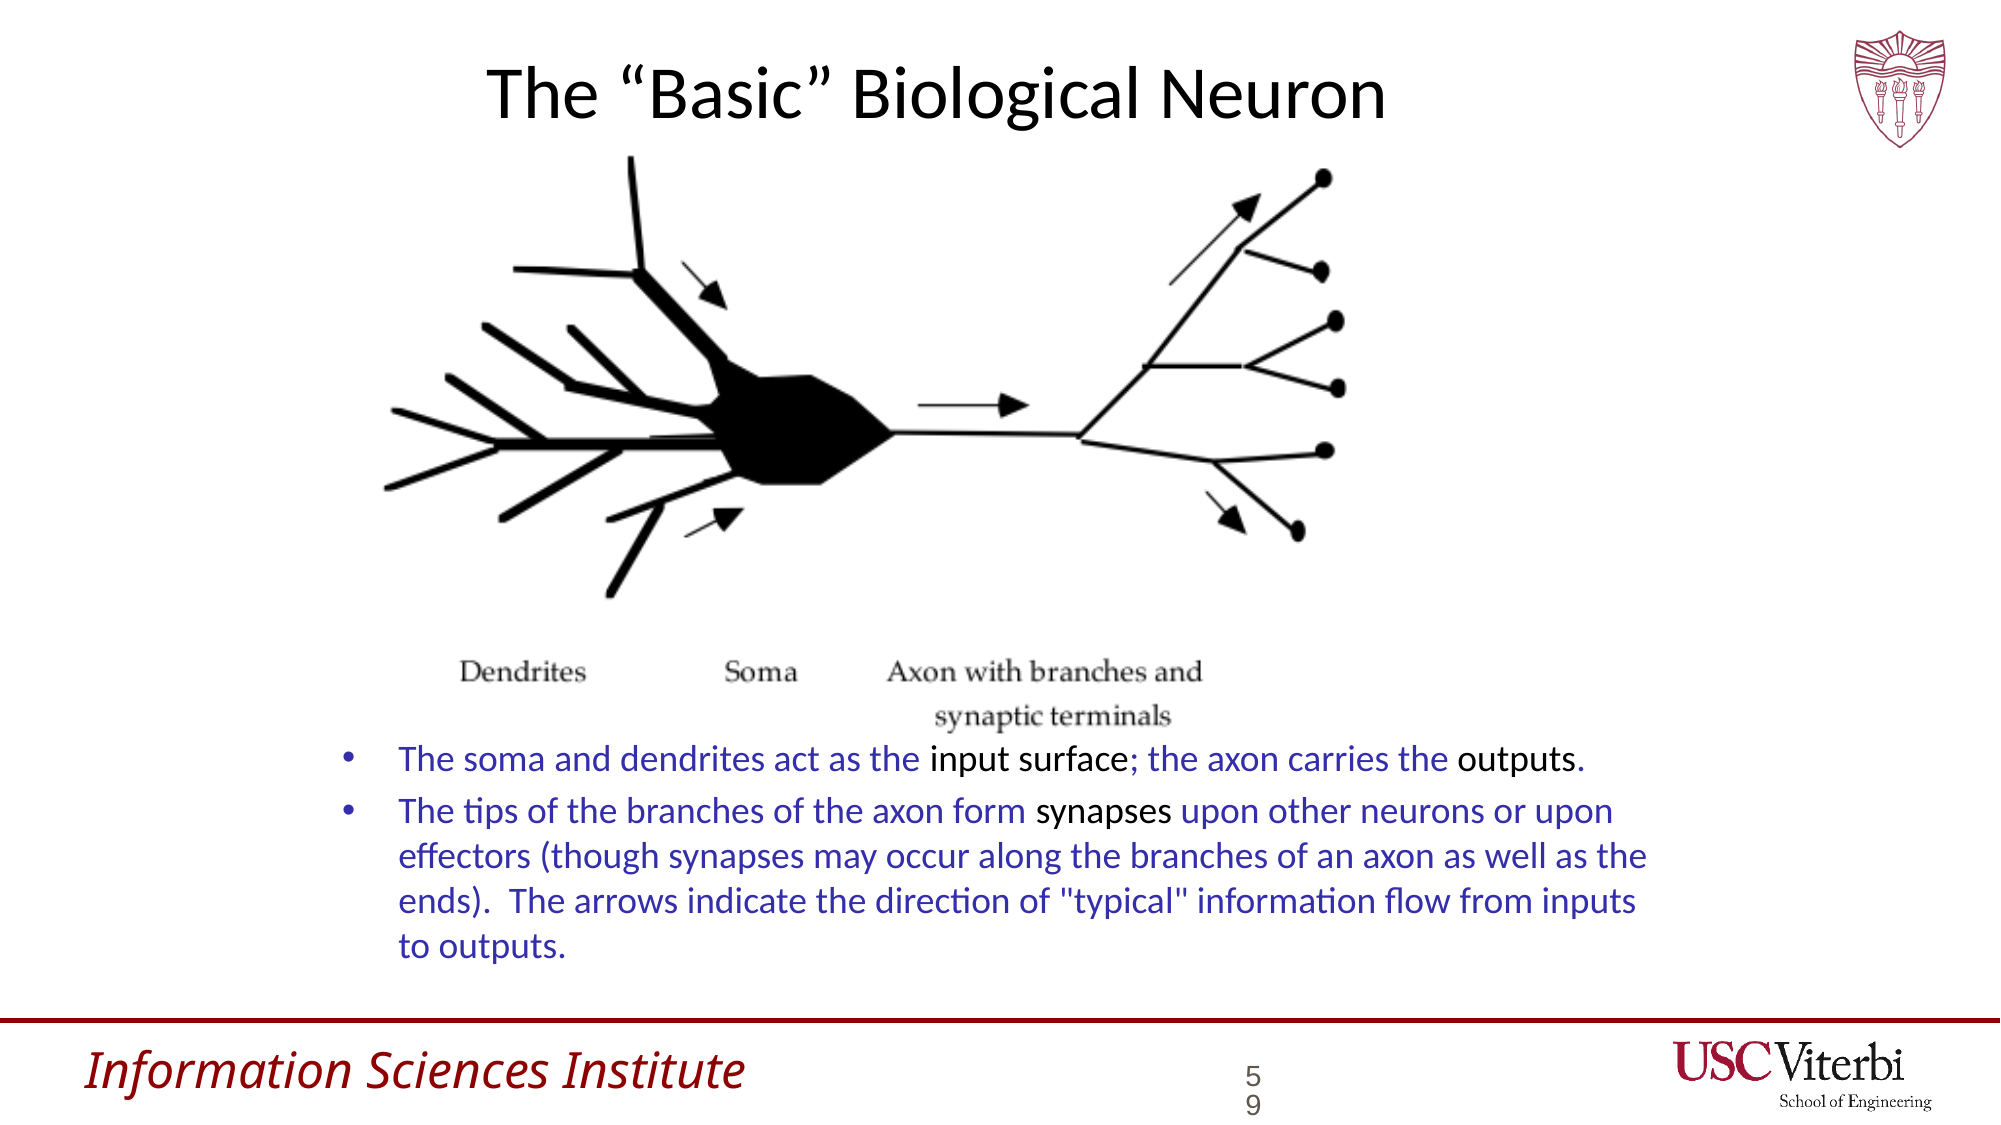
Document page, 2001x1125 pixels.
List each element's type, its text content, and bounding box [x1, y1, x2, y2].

picture [348, 141, 1349, 738]
list The soma and dendrites act as the input surface; the axon carries the outputs. The tips of the branches of the axon form synapses upon other neurons or upon effectors (though synapses may occur along the branches of an axon as well as the ends). The arrows indicate the direction of "typical" information flow from inputs to outputs. [327, 726, 1675, 1125]
picture [1675, 1027, 1964, 1118]
title The “Basic” Biological Neuron [99, 35, 1783, 141]
